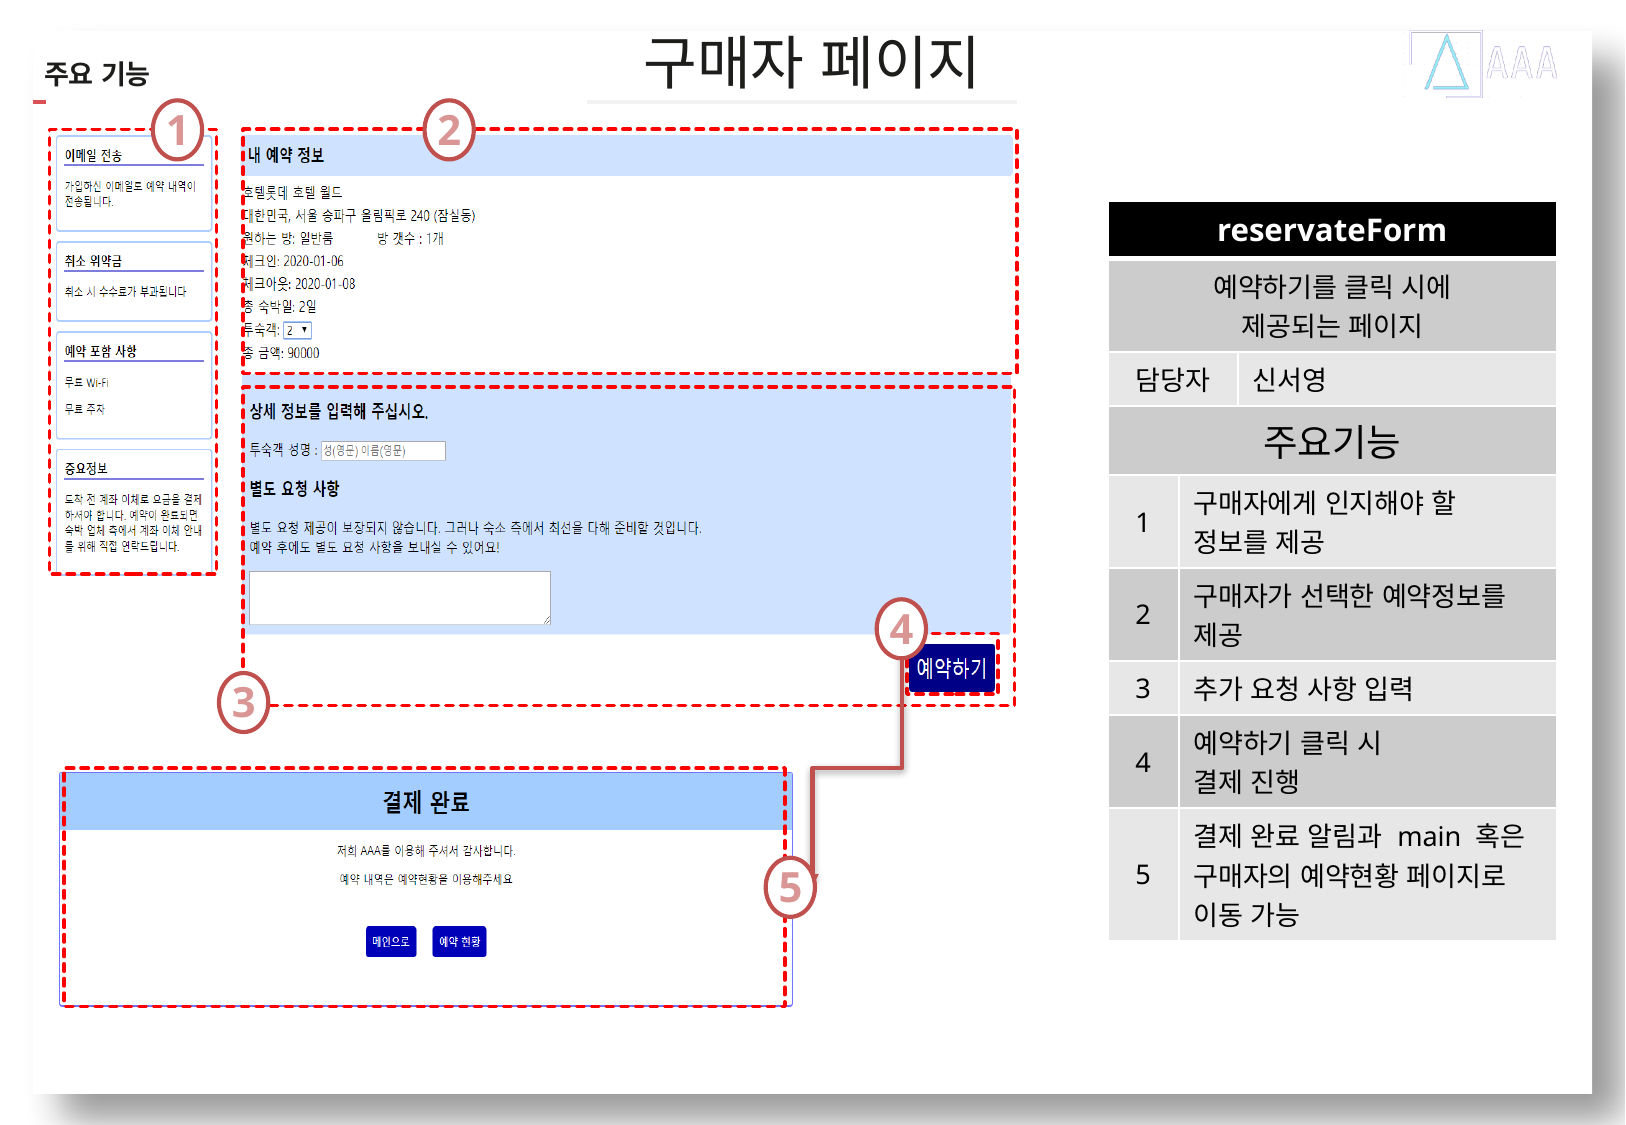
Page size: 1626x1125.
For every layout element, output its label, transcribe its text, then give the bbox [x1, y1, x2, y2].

text_box 주요 기능 [21, 44, 174, 102]
table_cell 구매자에게 인지해야 할 정보를 제공 [1180, 476, 1556, 567]
table_cell 담당자 [1109, 353, 1237, 405]
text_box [422, 95, 483, 162]
table_cell 예약하기 클릭 시 결제 진행 [1180, 716, 1556, 807]
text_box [150, 95, 211, 160]
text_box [874, 594, 935, 661]
table_cell 신서영 [1239, 353, 1556, 405]
table_cell [804, 821, 808, 851]
table_cell 3 [1109, 662, 1178, 714]
table_cell 결제 완료 알림과 main 혹은 구매자의 예약현황 페이지로 이동 가능 [1180, 809, 1556, 940]
table_cell 1 [1109, 476, 1178, 567]
picture [45, 755, 803, 1018]
text_box [31, 29, 1594, 1096]
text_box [738, 722, 977, 813]
picture [1402, 30, 1557, 98]
picture [45, 121, 1018, 706]
table_cell 구매자가 선택한 예약정보를 제공 [1180, 569, 1556, 660]
table_cell 주요기능 [1109, 407, 1556, 474]
table_cell 5 [1109, 809, 1178, 940]
table_cell 추가 요청 사항 입력 [1180, 662, 1556, 714]
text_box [216, 668, 277, 735]
table_cell 예약하기를 클릭 시에 제공되는 페이지 [1109, 261, 1556, 351]
table_cell 2 [1109, 569, 1178, 660]
table_header reservateForm [1109, 202, 1556, 256]
text_box 구매자 페이지 [216, 32, 1399, 90]
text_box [763, 853, 824, 920]
table_cell 4 [1109, 716, 1178, 807]
